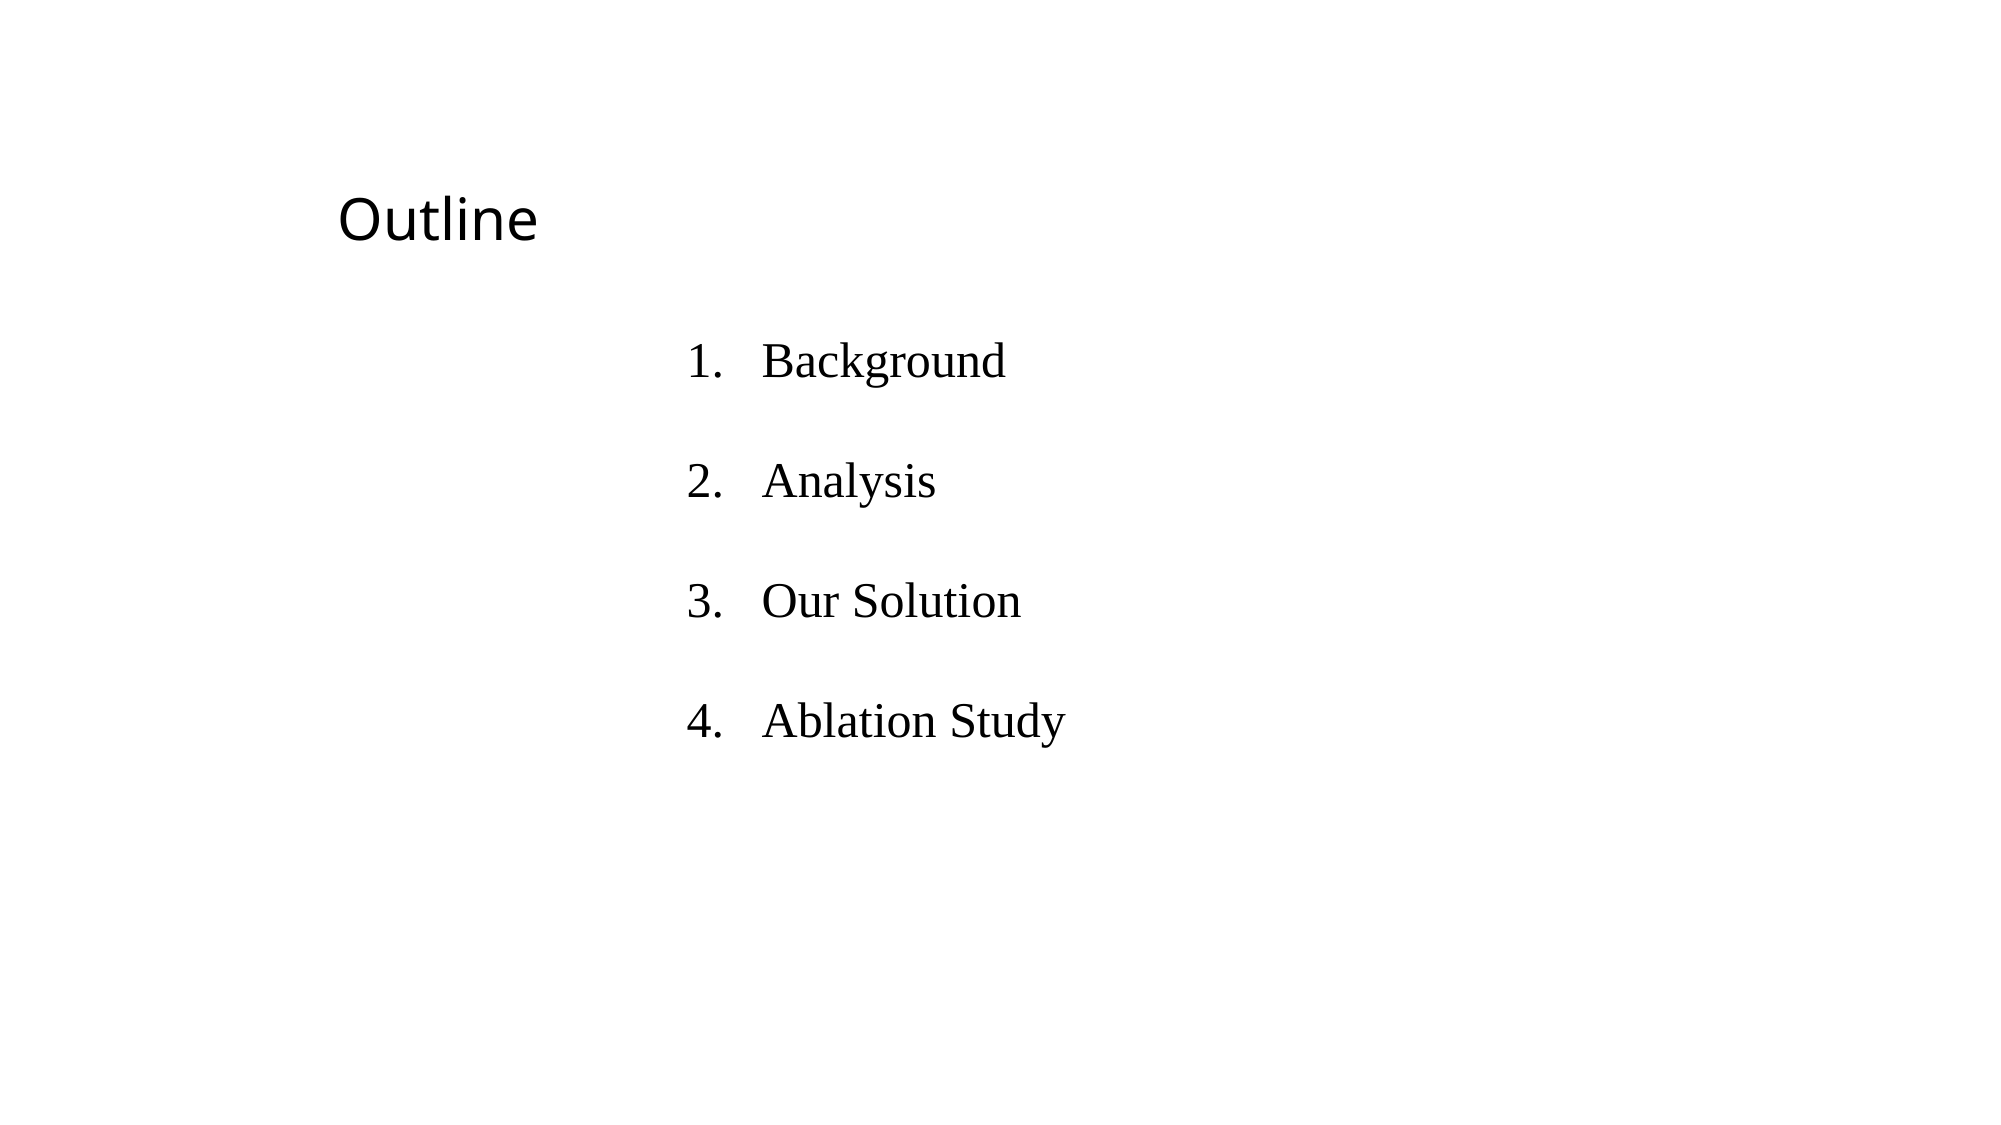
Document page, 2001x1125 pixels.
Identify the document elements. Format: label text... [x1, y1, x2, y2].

text_box Background Analysis Our Solution Ablation Study [671, 260, 1082, 756]
text_box Outline [323, 174, 554, 260]
